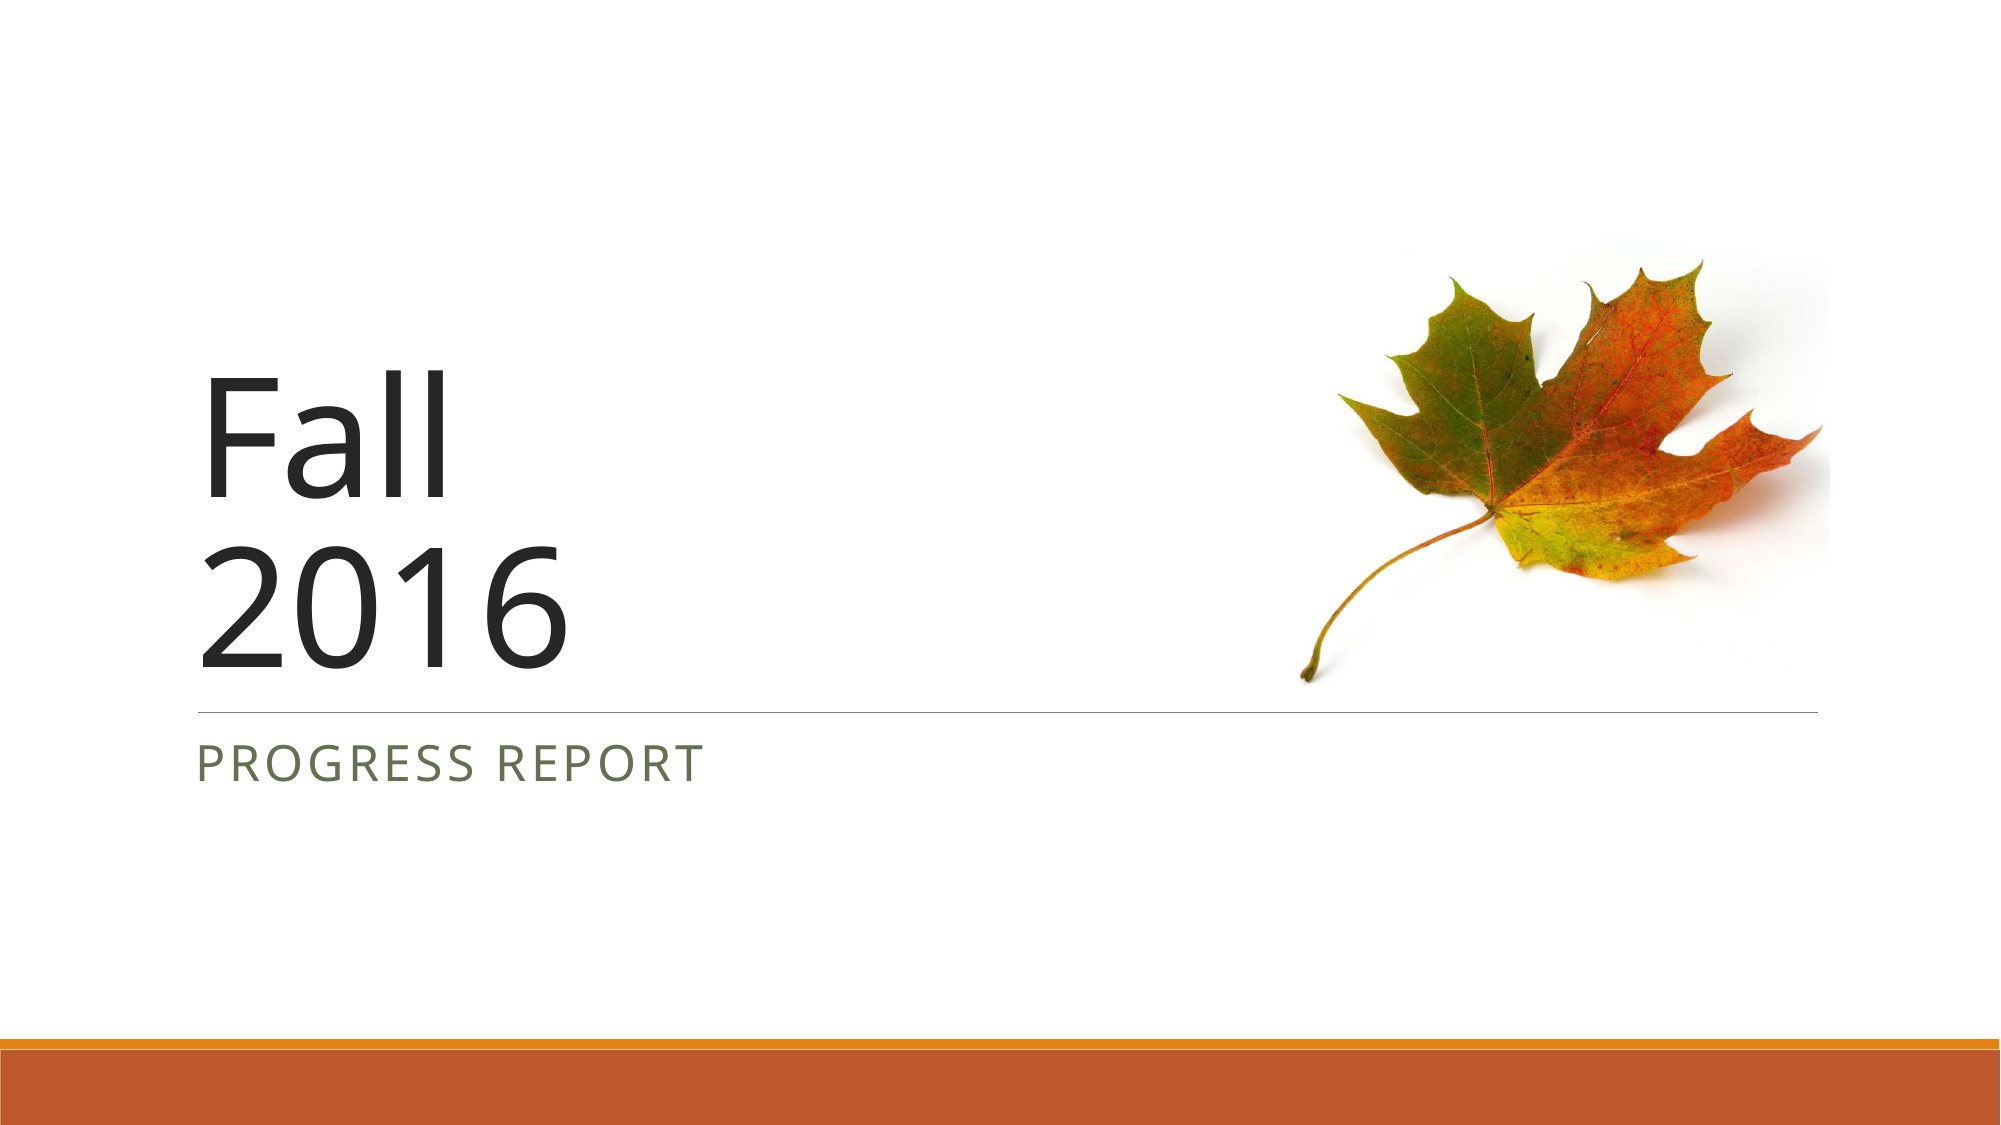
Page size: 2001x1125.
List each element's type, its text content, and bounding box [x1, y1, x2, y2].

list Progress Report [180, 730, 1830, 918]
title Fall 2016 [180, 124, 844, 710]
picture [1283, 227, 1831, 686]
